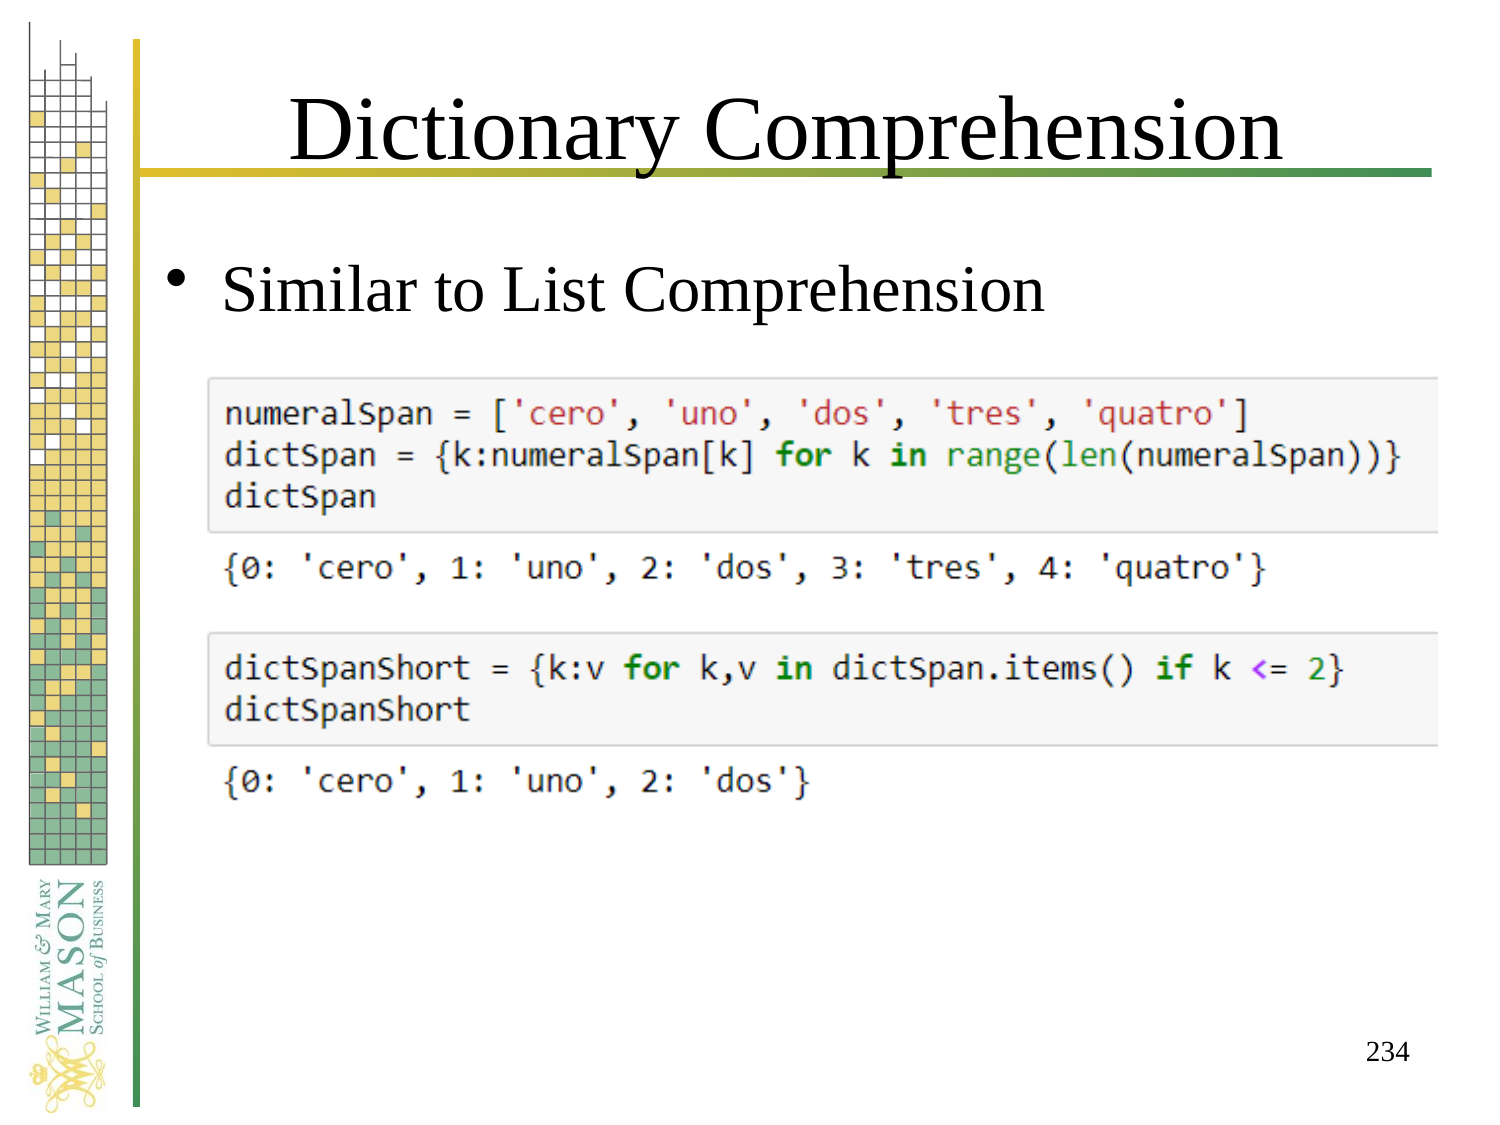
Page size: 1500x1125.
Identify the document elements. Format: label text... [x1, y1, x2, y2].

picture [196, 350, 1438, 826]
slide_number 234 [1048, 1024, 1426, 1103]
table_cell is [29, 879, 107, 1113]
list Similar to List Comprehension [150, 237, 1425, 1005]
title Dictionary Comprehension [150, 45, 1425, 200]
